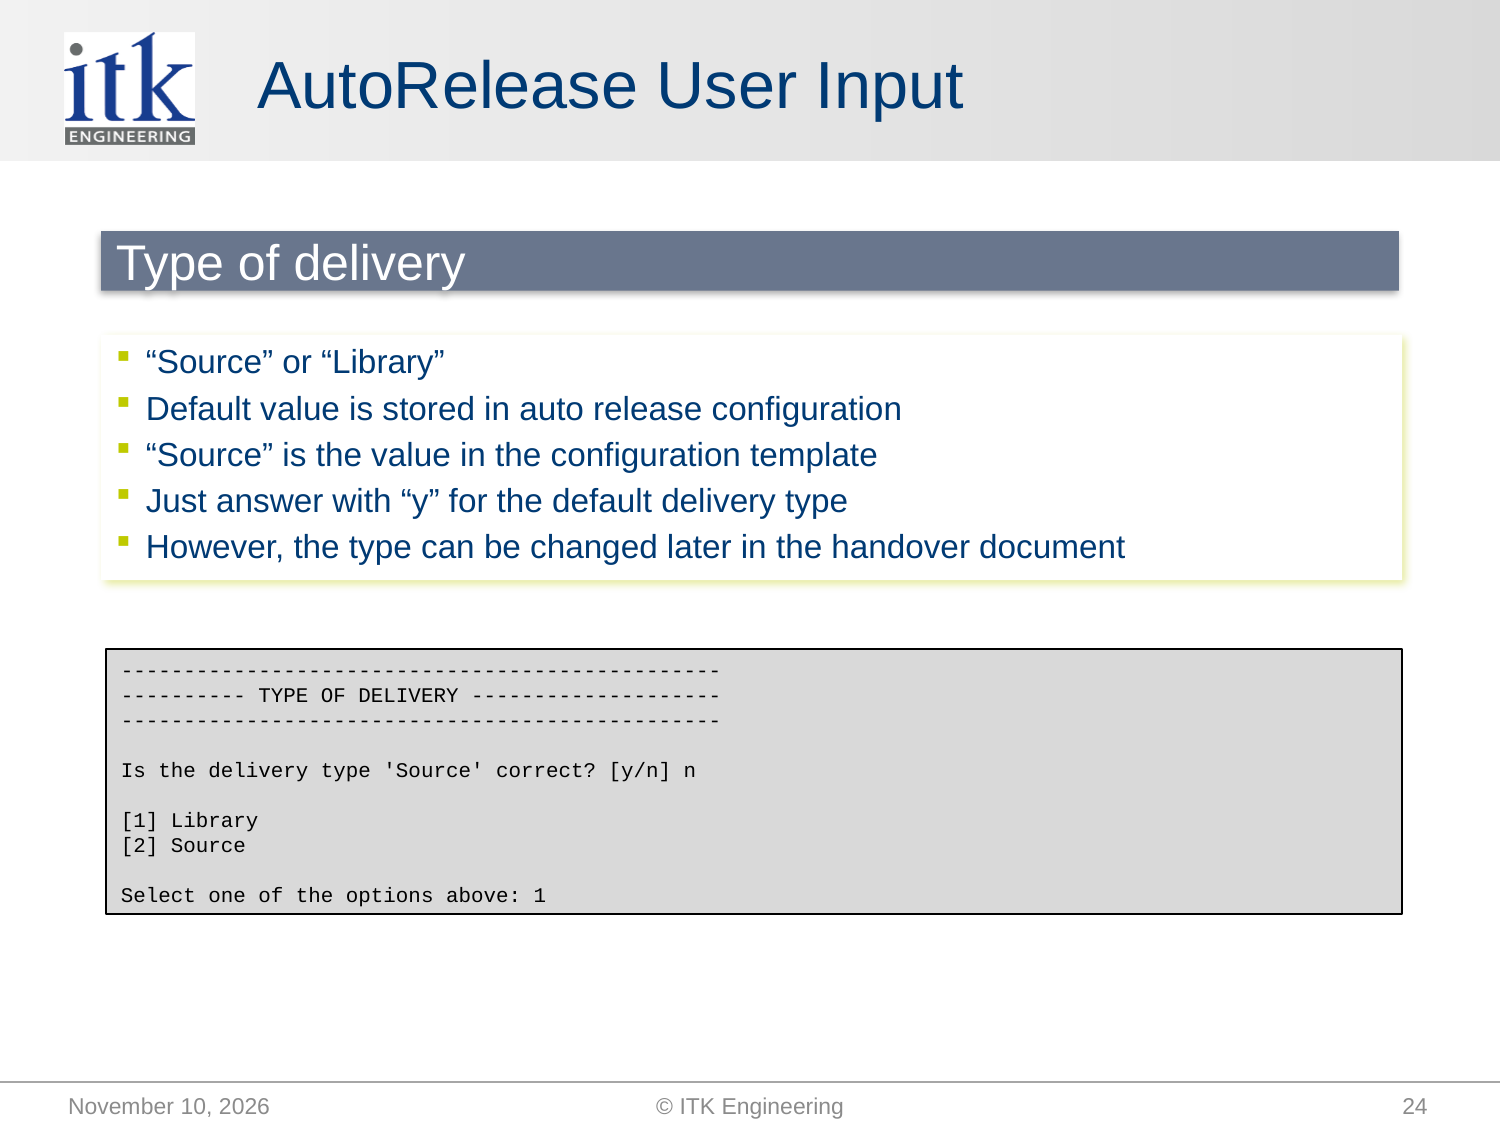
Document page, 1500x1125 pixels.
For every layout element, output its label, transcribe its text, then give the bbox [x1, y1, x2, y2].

text_box ------------------------------------------------ ---------- TYPE OF DELIVERY -------------------- ------------------------------------------------ Is the delivery type 'Source' correct? [y/n] n [1] Library [2] Source Select one of the options above: 1 [106, 649, 1403, 914]
text_box “Source” or “Library” Default value is stored in auto release configuration “Source” is the value in the configuration template Just answer with “y” for the default delivery type However, the type can be changed later in the handover document [101, 334, 1403, 581]
slide_number 24 [1092, 1075, 1443, 1125]
title AutoRelease User Input [242, 18, 1447, 145]
text_box Type of delivery [101, 231, 1399, 291]
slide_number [53, 1075, 404, 1125]
picture [64, 32, 195, 145]
footer © ITK Engineering [512, 1075, 988, 1125]
